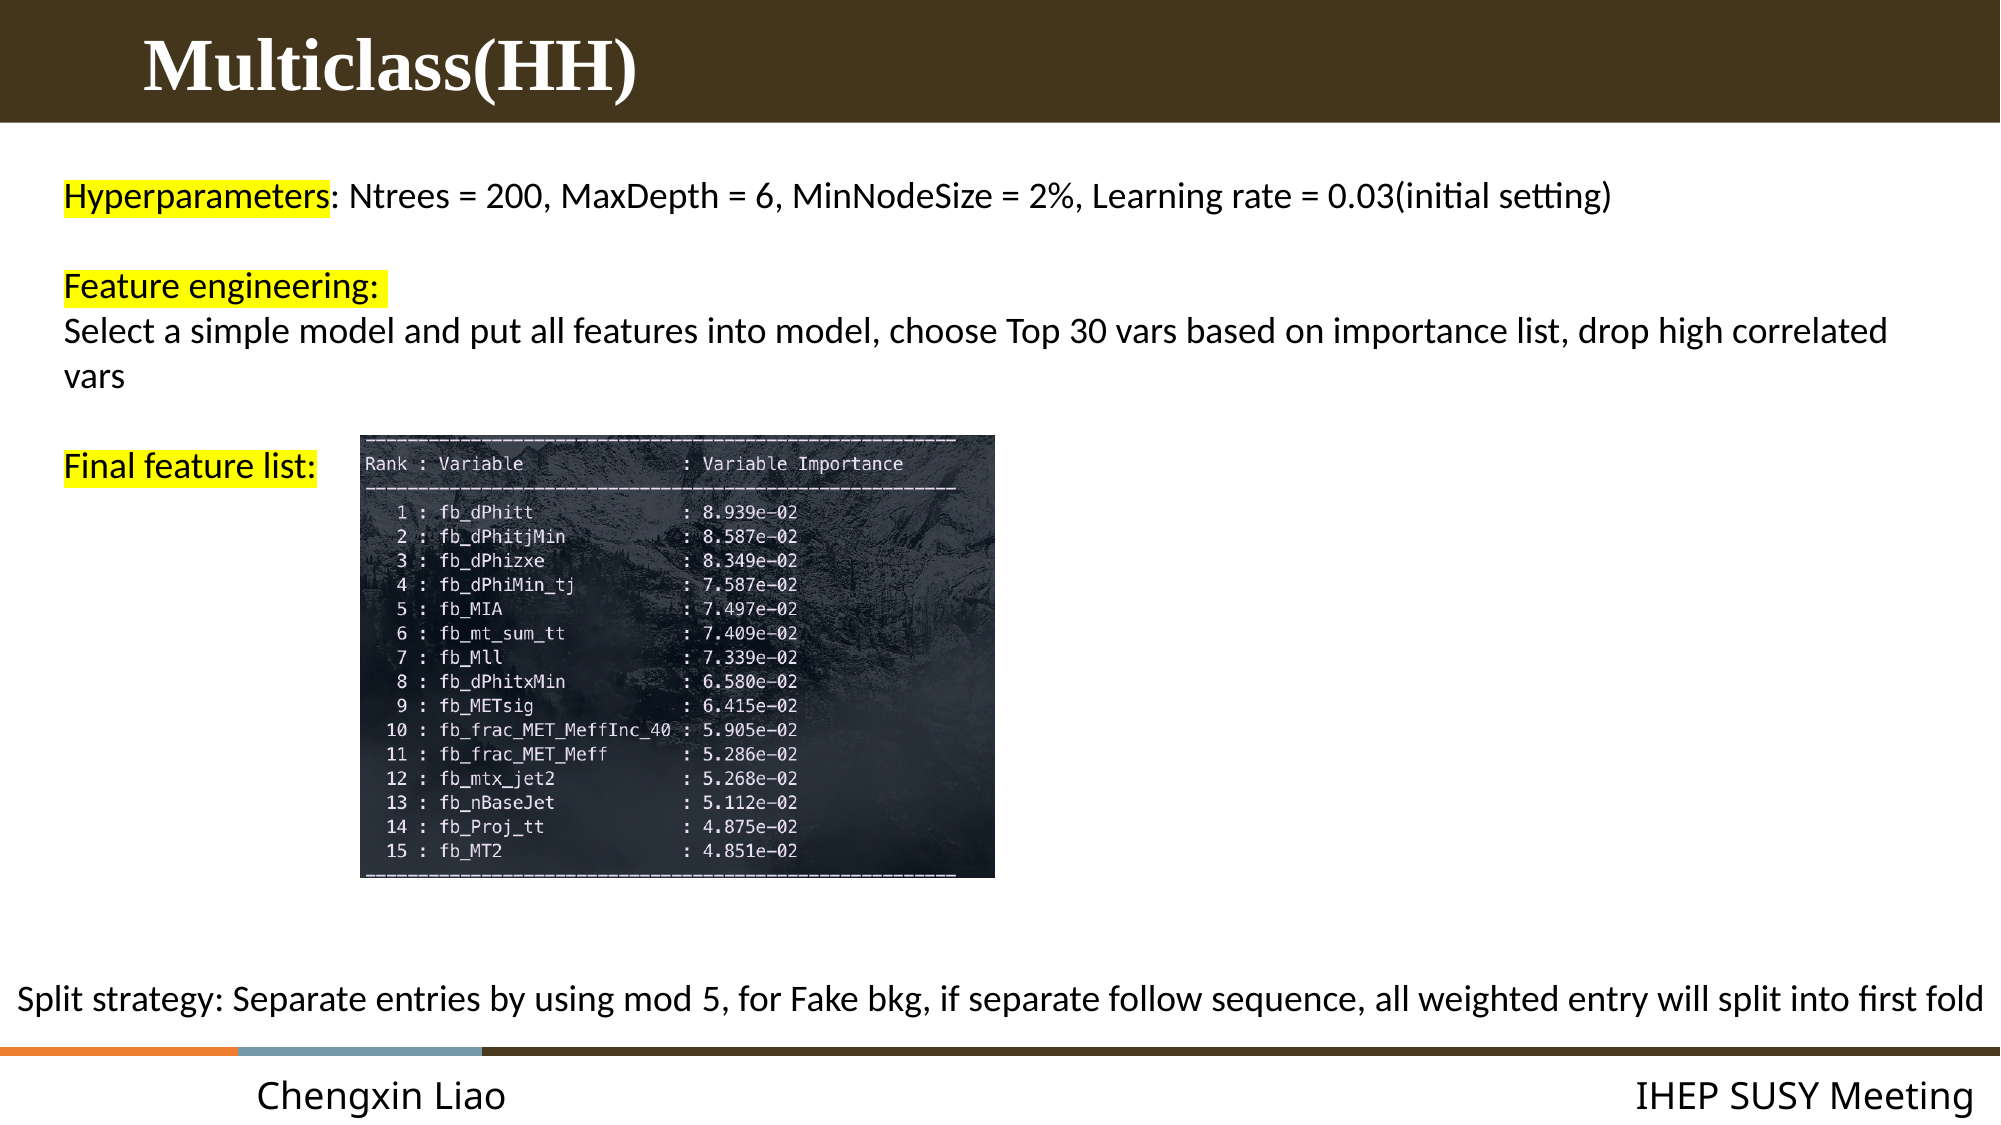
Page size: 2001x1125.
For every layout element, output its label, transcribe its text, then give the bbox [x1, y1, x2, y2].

text_box IHEP SUSY Meeting [1621, 1064, 1991, 1125]
text_box Split strategy: Separate entries by using mod 5, for Fake bkg, if separate follow sequence, all weighted entry will split into first fold [2, 967, 2000, 1027]
text_box Chengxin Liao [241, 1064, 522, 1125]
text_box Multiclass(HH) [128, 8, 655, 113]
text_box Hyperparameters: Ntrees = 200, MaxDepth = 6, MinNodeSize = 2%, Learning rate = 0.03(initial setting) Feature engineering: Select a simple model and put all features into model, choose Top 30 vars based on importance list, drop high correlated vars Final feature list: [48, 163, 1906, 538]
text_box [0, 0, 2000, 124]
picture [359, 435, 995, 878]
